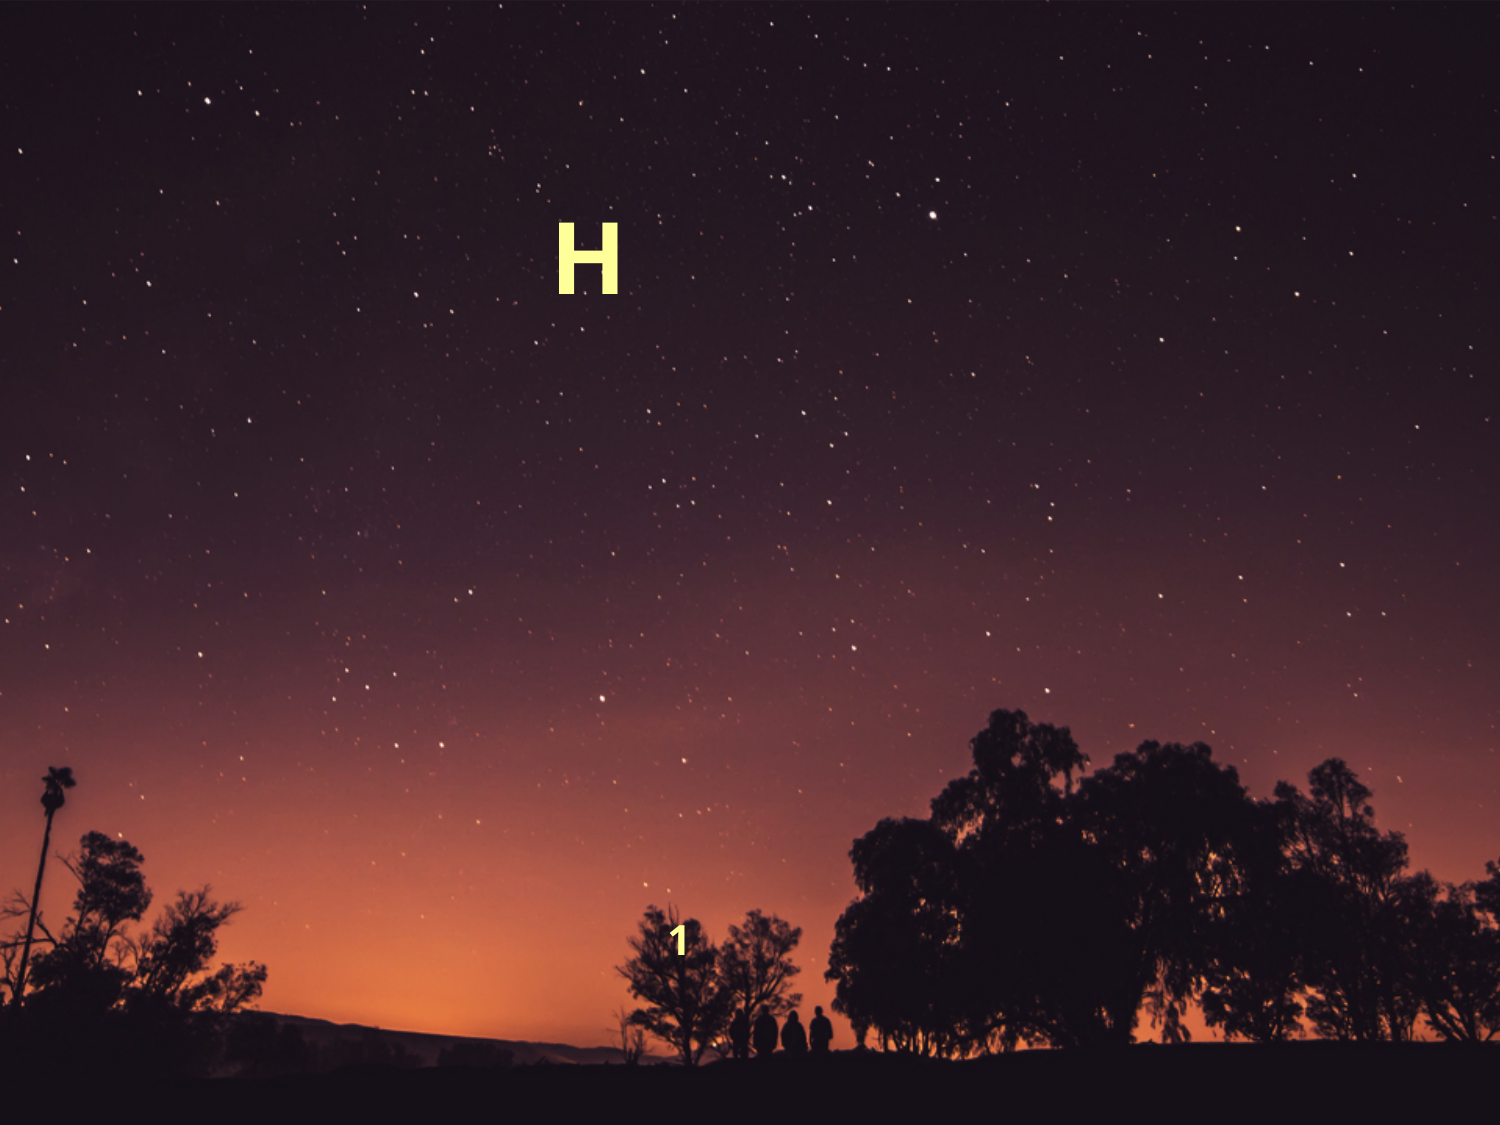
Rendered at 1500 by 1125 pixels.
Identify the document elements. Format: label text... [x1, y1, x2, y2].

text_box 융합 소프트웨어 개발자 6회차 1차 프로젝트 기간 2019.05.17~2019.06.05 팀원:최대근 유튜브 : https://youtu.be/KlfbZvX2L6s [652, 856, 1500, 1121]
text_box H&C헤어 매장 관리 프로그램 [371, 187, 1175, 442]
picture [0, 0, 1500, 1125]
